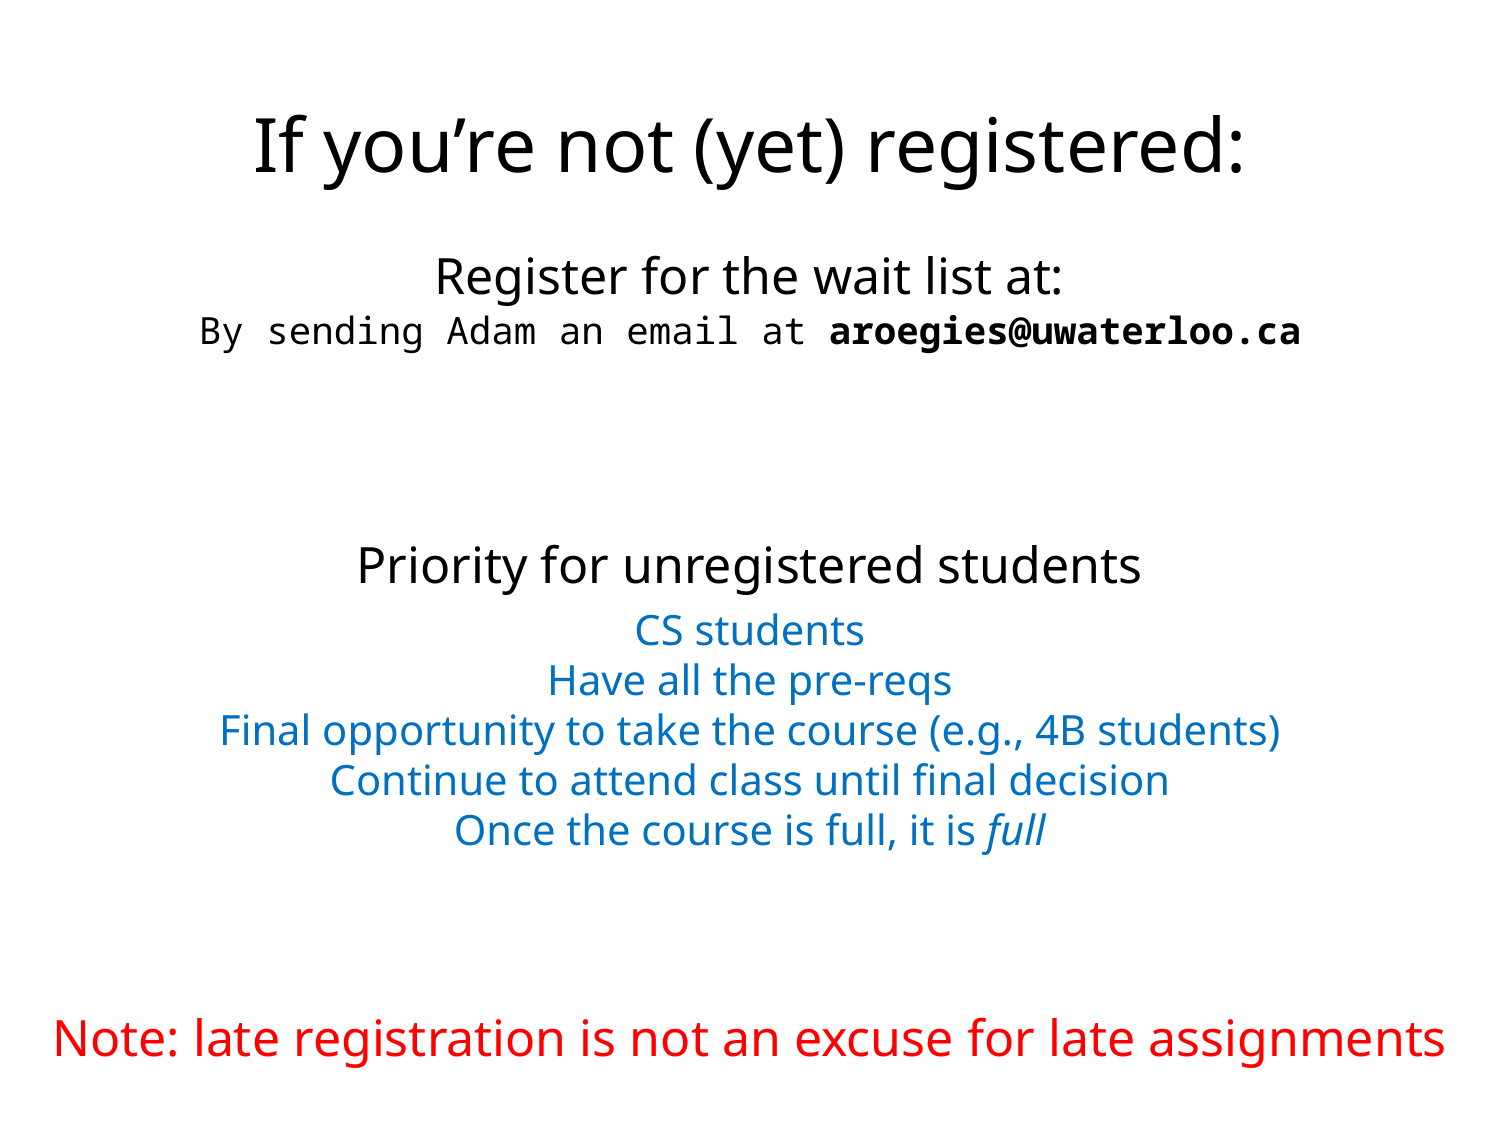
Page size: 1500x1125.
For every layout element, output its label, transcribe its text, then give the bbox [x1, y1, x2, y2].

text_box Register for the wait list at: [0, 237, 1500, 299]
text_box CS students Have all the pre-reqs Final opportunity to take the course (e.g., 4B students) Continue to attend class until final decision Once the course is full, it is full [0, 596, 1500, 862]
text_box By sending Adam an email at aroegies@uwaterloo.ca [0, 299, 1500, 360]
text_box Priority for unregistered students [0, 525, 1500, 596]
text_box Note: late registration is not an excuse for late assignments [0, 999, 1500, 1074]
text_box If you’re not (yet) registered: [0, 90, 1500, 203]
